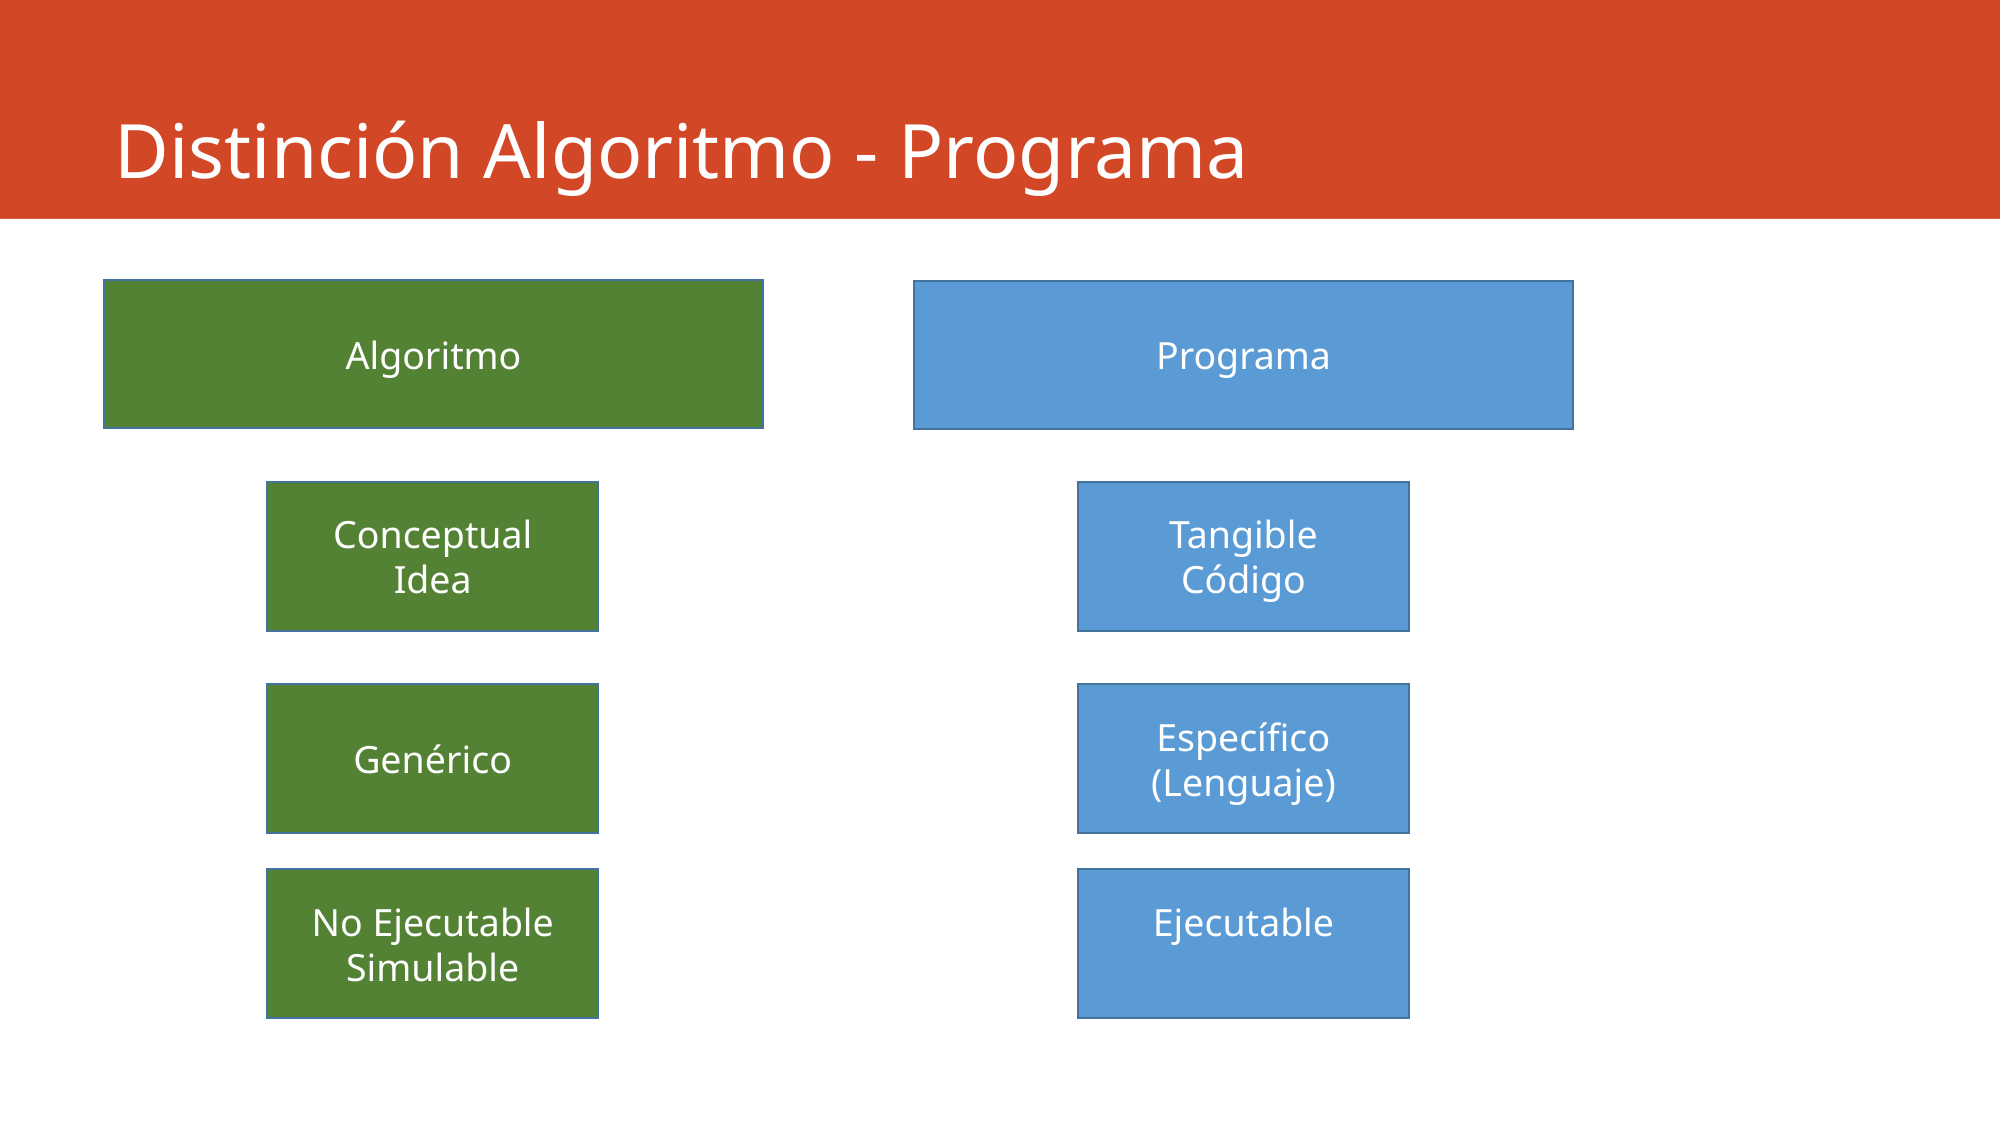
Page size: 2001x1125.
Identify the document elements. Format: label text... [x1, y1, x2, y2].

title Distinción Algoritmo - Programa [99, 0, 1863, 202]
text_box Conceptual Idea [266, 481, 599, 632]
text_box Programa [913, 280, 1574, 430]
text_box Ejecutable [1077, 868, 1410, 1019]
text_box Genérico [266, 683, 599, 834]
text_box Tangible Código [1077, 481, 1410, 632]
text_box No Ejecutable Simulable [266, 868, 599, 1019]
text_box Específico (Lenguaje) [1077, 683, 1410, 834]
text_box Algoritmo [103, 279, 764, 429]
